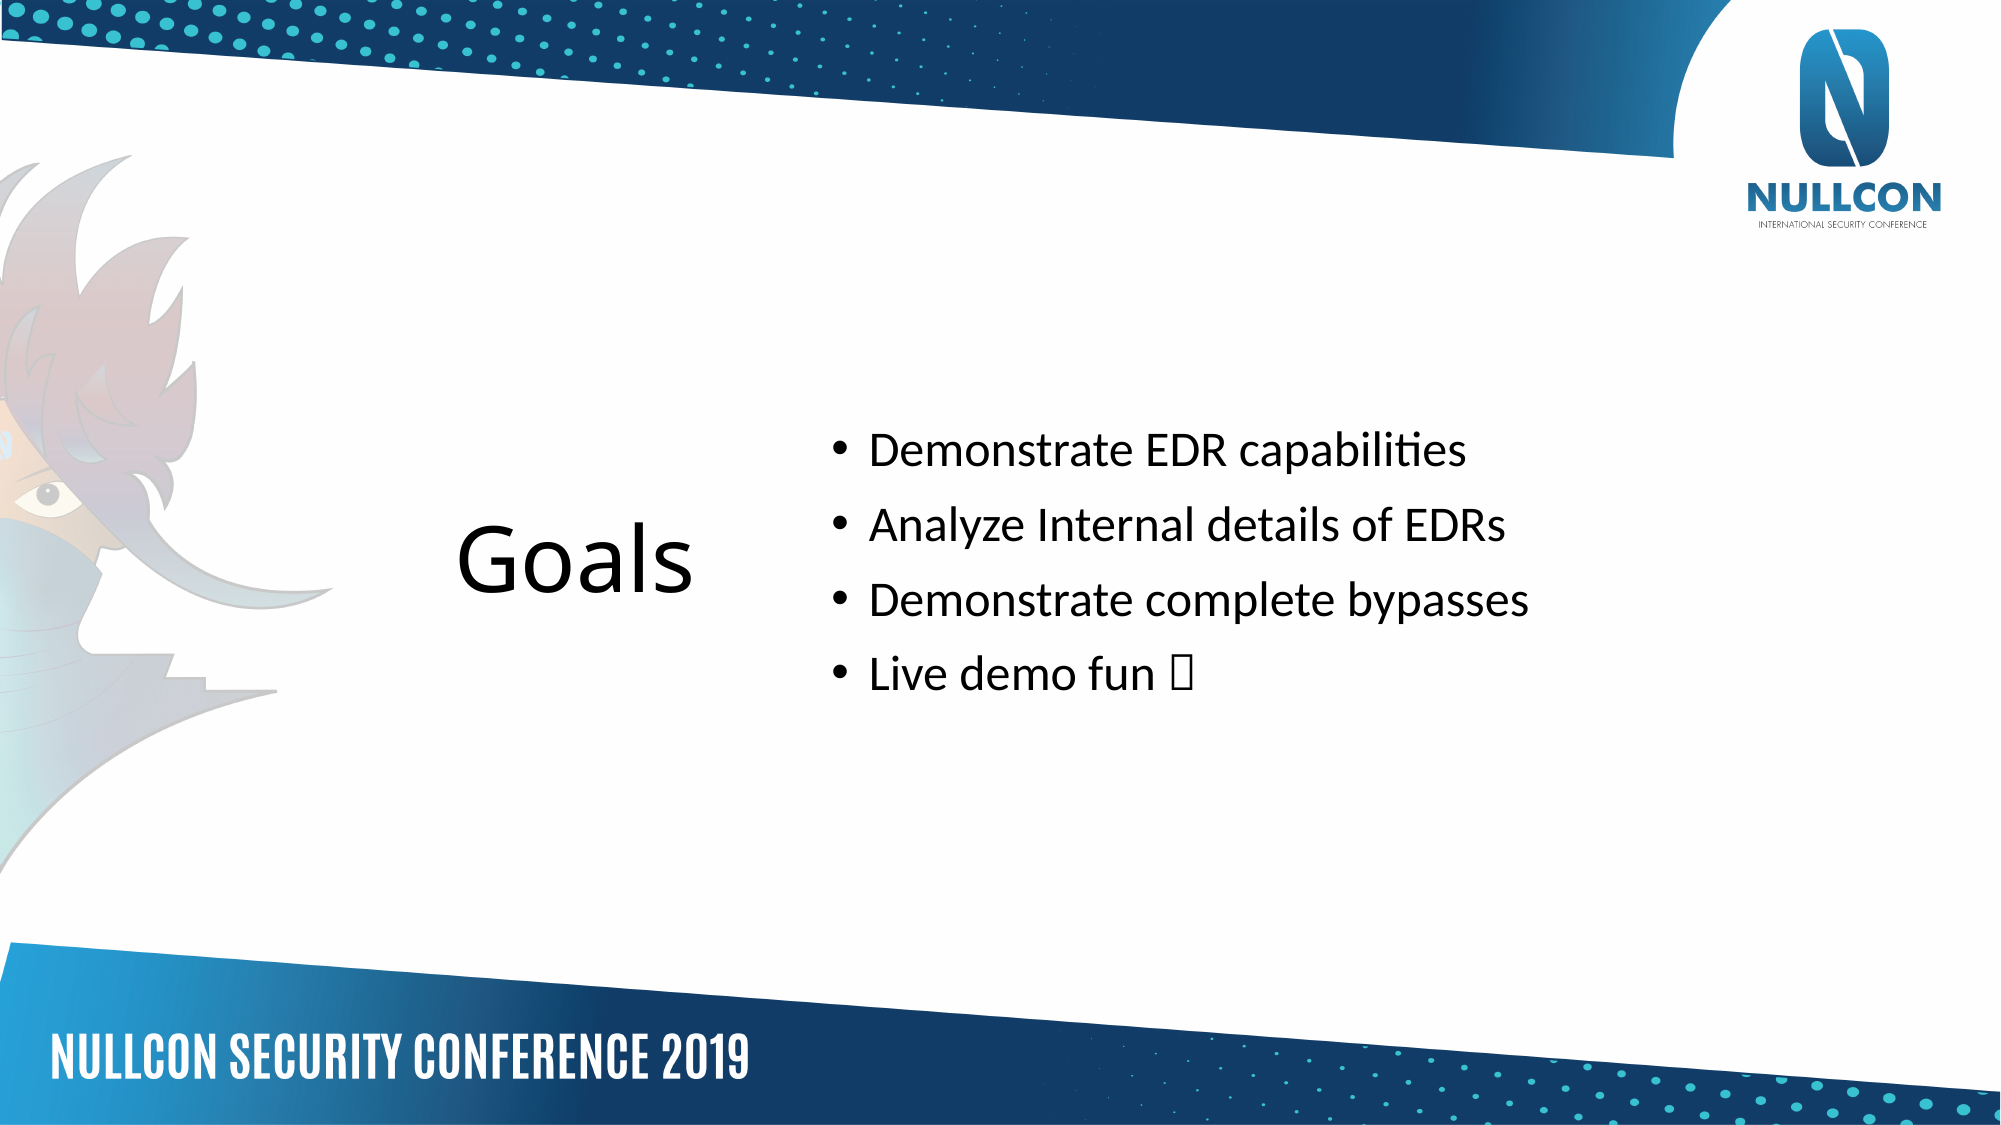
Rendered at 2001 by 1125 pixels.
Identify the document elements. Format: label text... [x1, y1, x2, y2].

picture [0, 0, 2001, 1125]
list Demonstrate EDR capabilities Analyze Internal details of EDRs Demonstrate complete bypasses Live demo fun  [816, 158, 1863, 967]
title Goals [137, 158, 711, 967]
